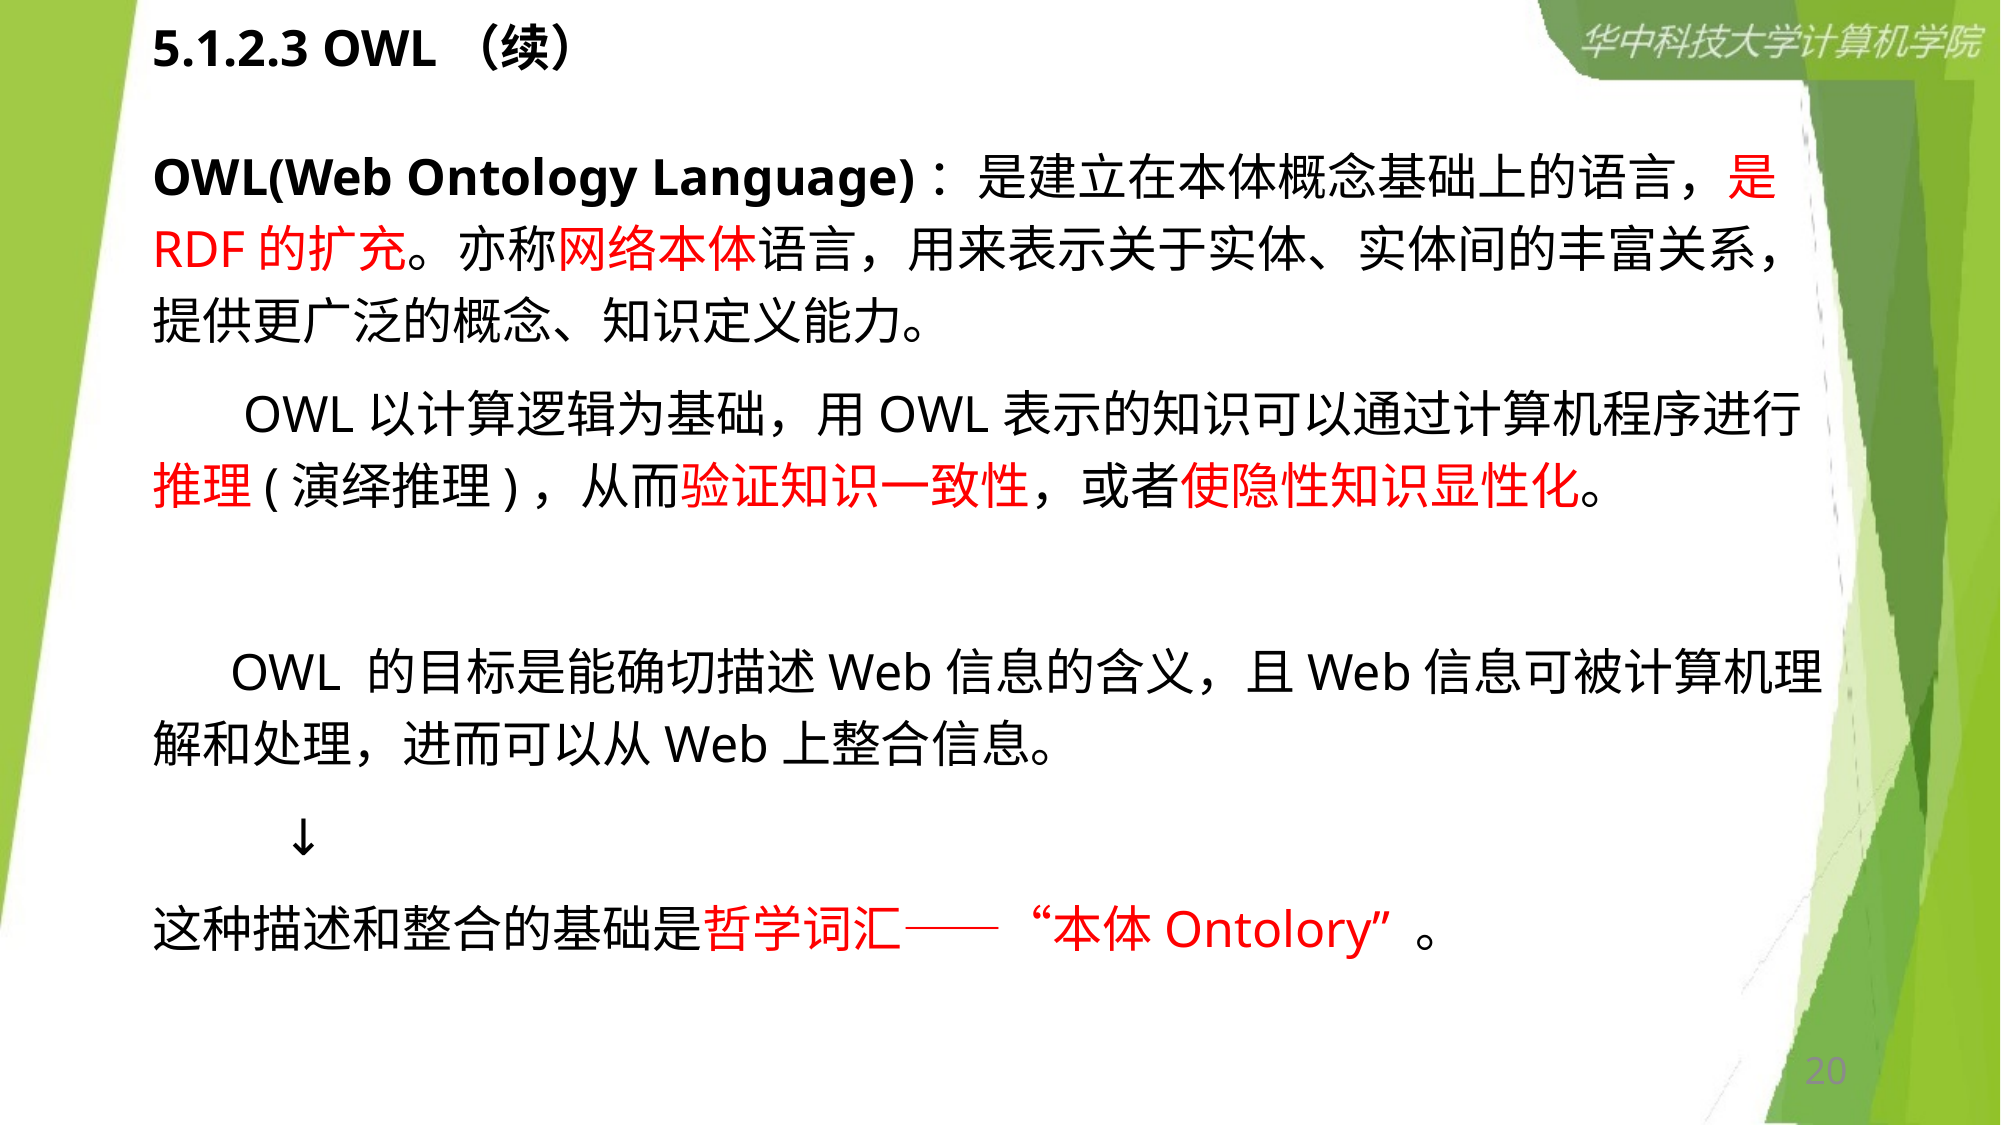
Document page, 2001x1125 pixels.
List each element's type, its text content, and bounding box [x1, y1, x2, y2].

title 5.1.2.3 OWL（续） [137, 0, 1863, 126]
list OWL(Web Ontology Language)：是建立在本体概念基础上的语言，是RDF的扩充。亦称网络本体语言，用来表示关于实体、实体间的丰富关系，提供更广泛的概念、知识定义能力。 OWL以计算逻辑为基础，用OWL表示的知识可以通过计算机程序进行推理(演绎推理)，从而验证知识一致性，或者使隐性知识显性化。 OWL 的目标是能确切描述Web信息的含义，且Web信息可被计算机理解和处理，进而可以从Web上整合信息。 ↓ 这种描述和整合的基础是哲学词汇——“本体Ontolory” 。 [137, 126, 1863, 1077]
slide_number 20 [1412, 1042, 1863, 1103]
picture [0, 0, 2001, 1125]
